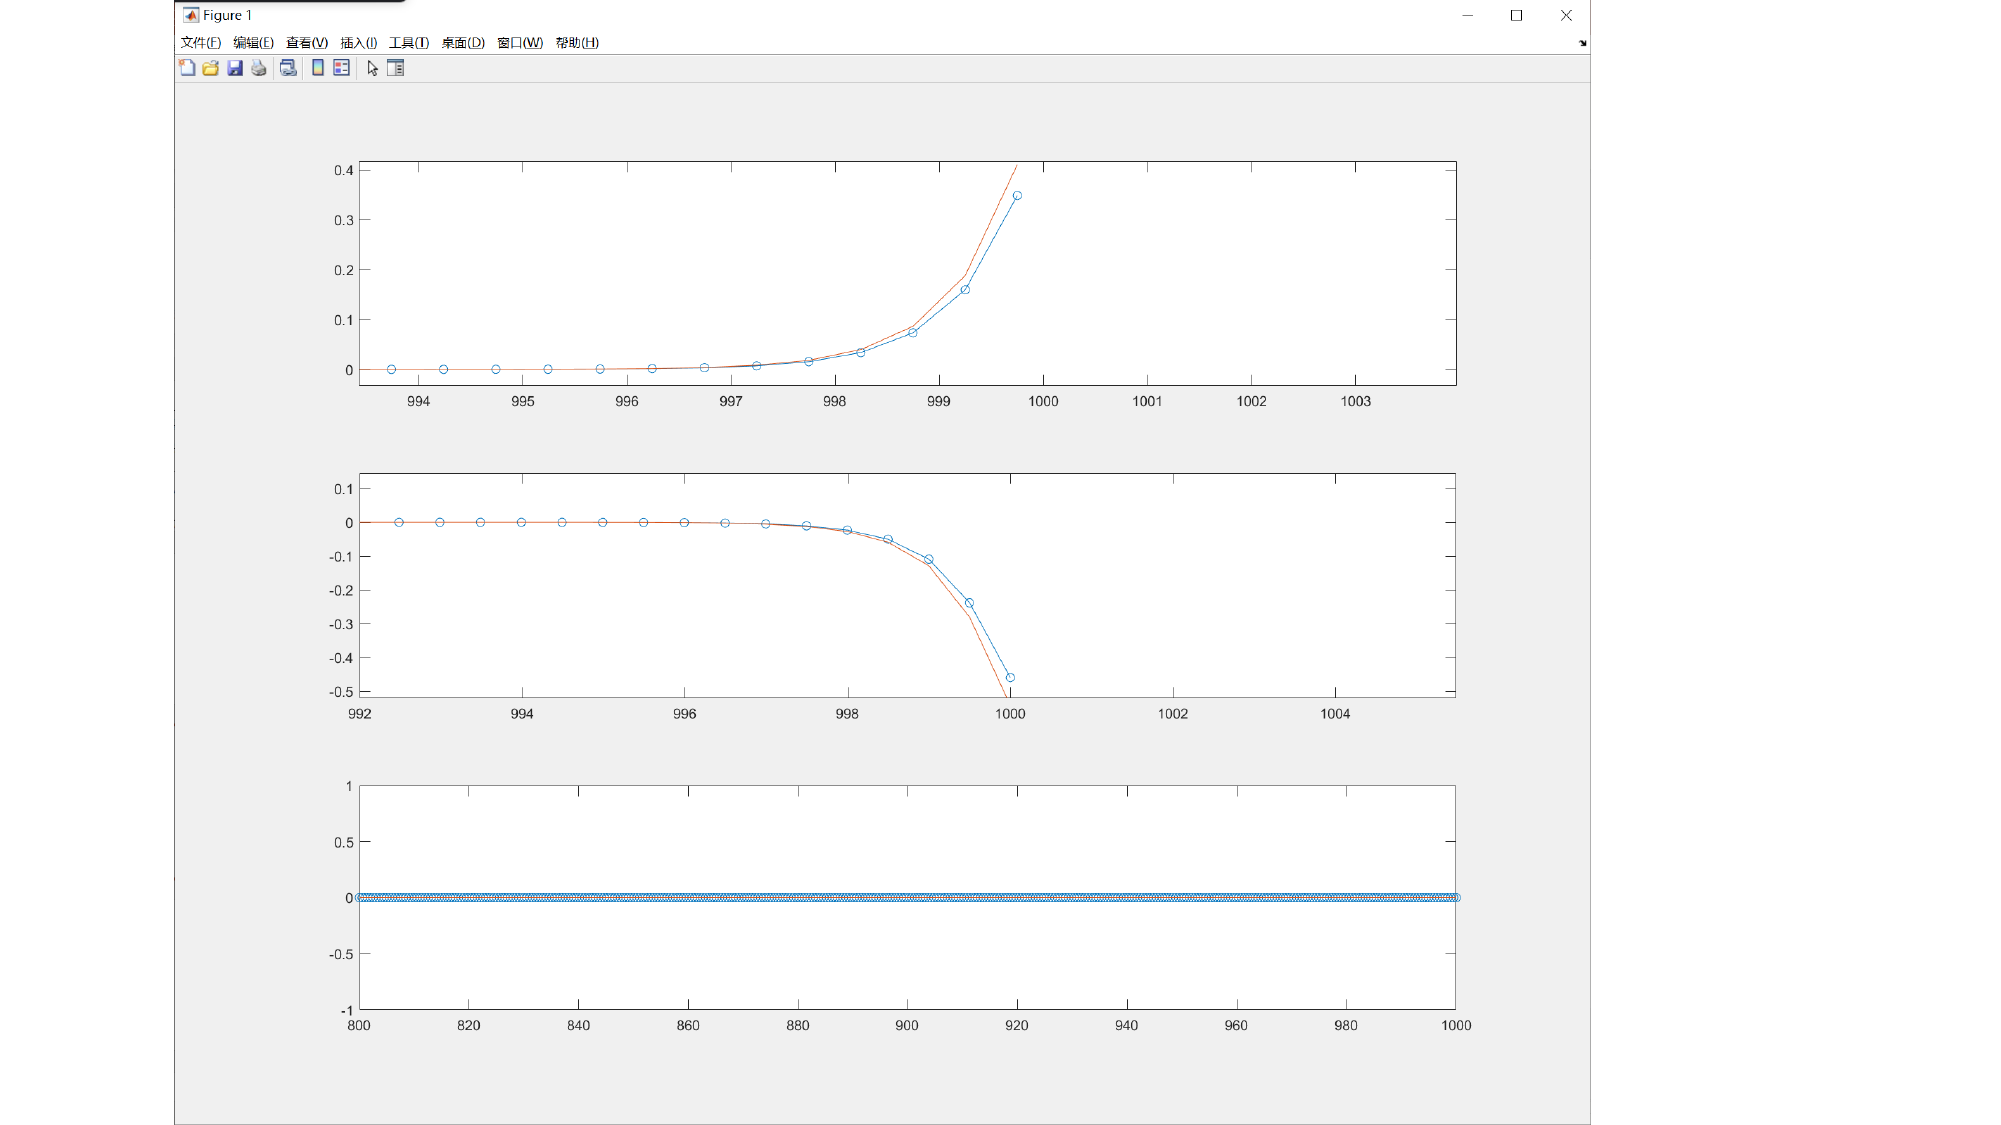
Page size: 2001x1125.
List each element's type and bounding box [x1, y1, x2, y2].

picture [174, 0, 1591, 1125]
